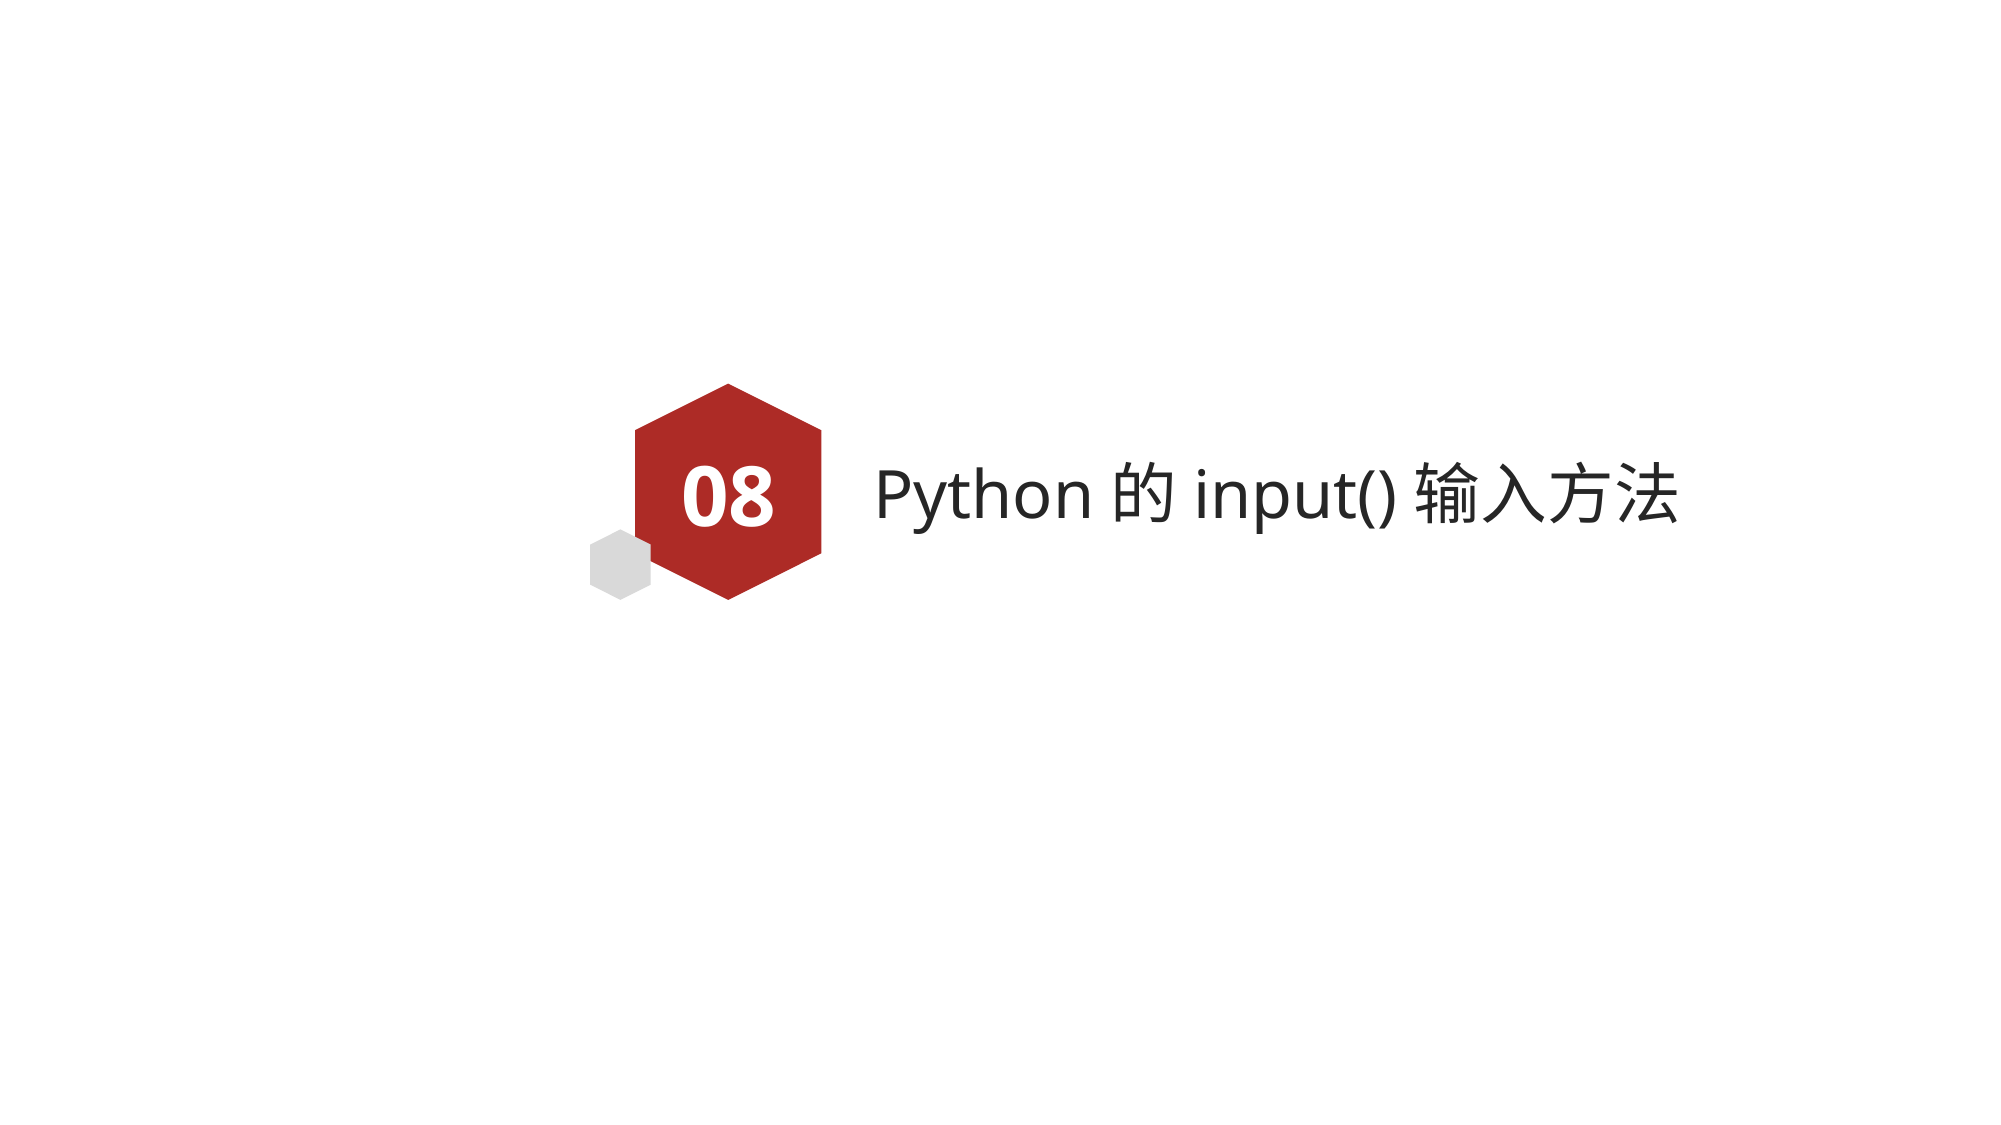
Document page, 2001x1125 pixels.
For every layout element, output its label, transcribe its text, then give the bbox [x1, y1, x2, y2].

list 08 [636, 404, 822, 594]
title Python的input()输入方法 [858, 453, 1950, 672]
